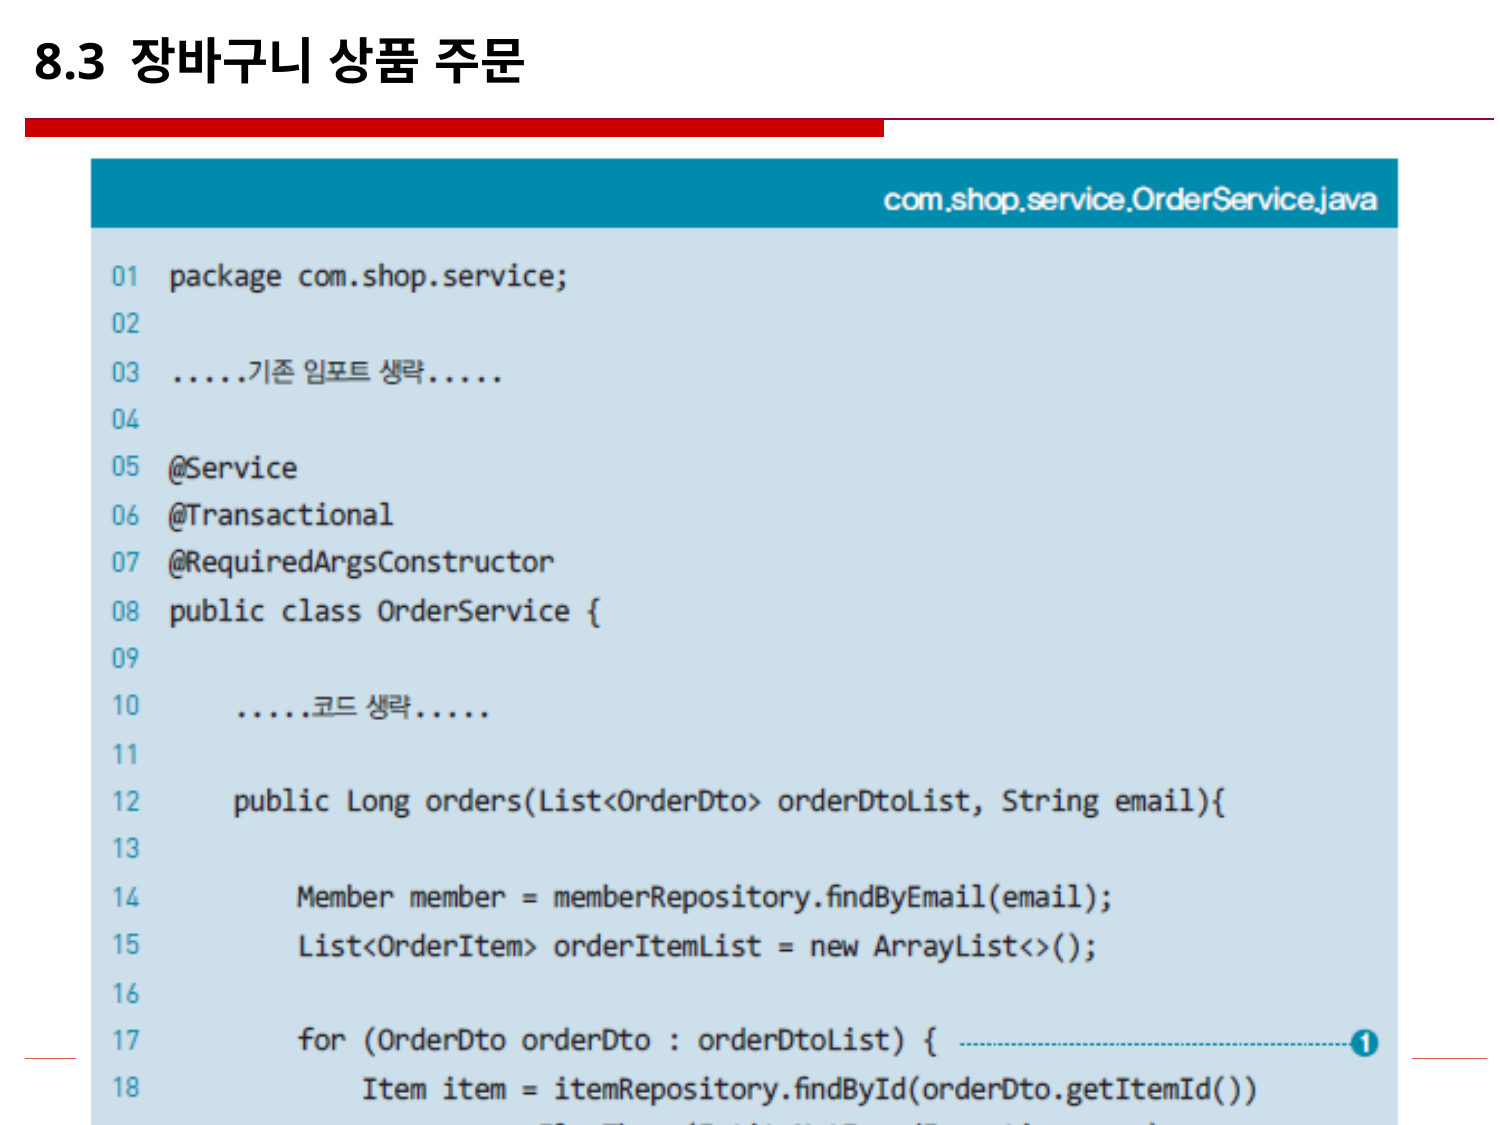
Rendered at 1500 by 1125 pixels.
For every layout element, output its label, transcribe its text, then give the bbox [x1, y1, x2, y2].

picture [76, 148, 1412, 1125]
title 8.3 장바구니 상품 주문 [19, 23, 1370, 96]
